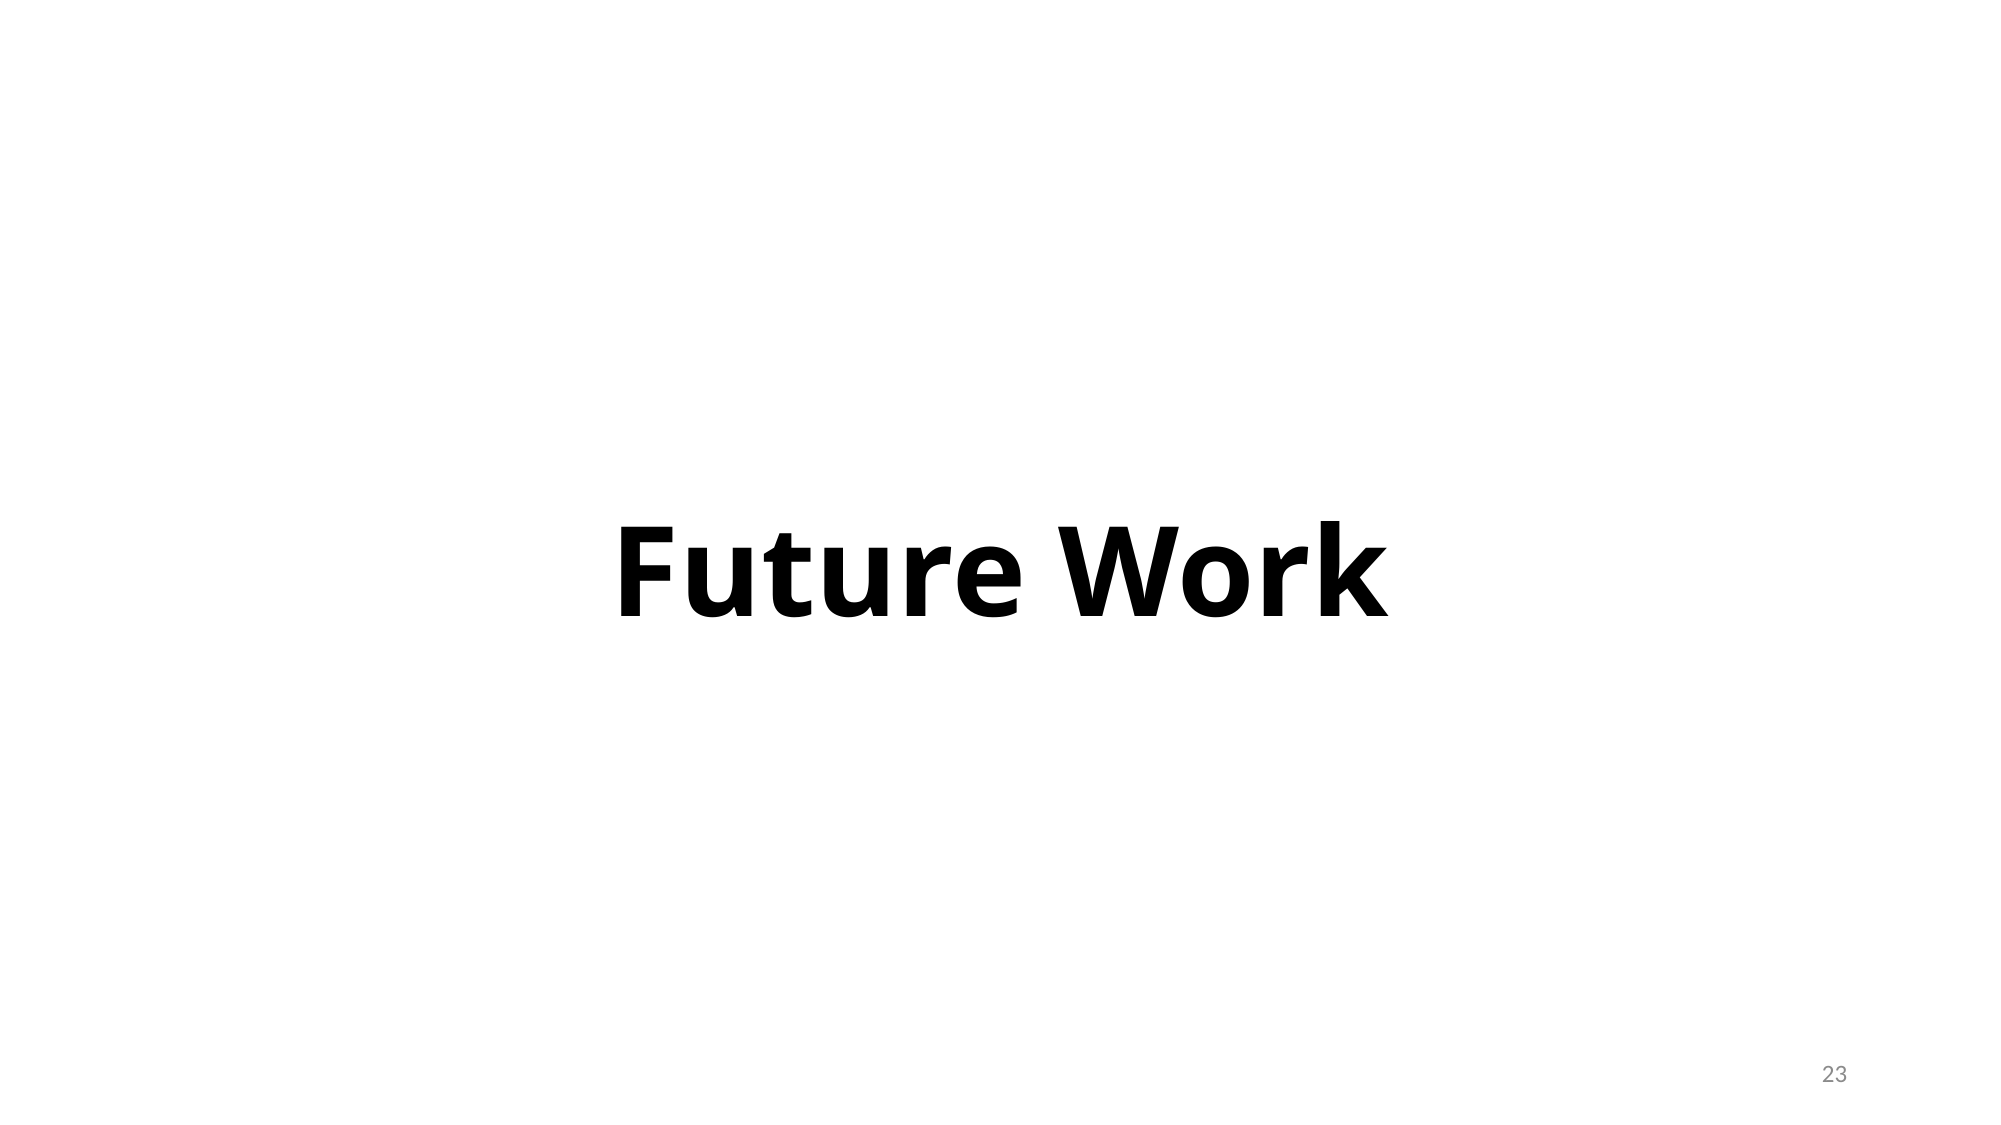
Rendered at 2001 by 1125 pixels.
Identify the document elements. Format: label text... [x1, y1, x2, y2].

slide_number 23 [1412, 1042, 1863, 1103]
title Future Work [249, 256, 1750, 649]
